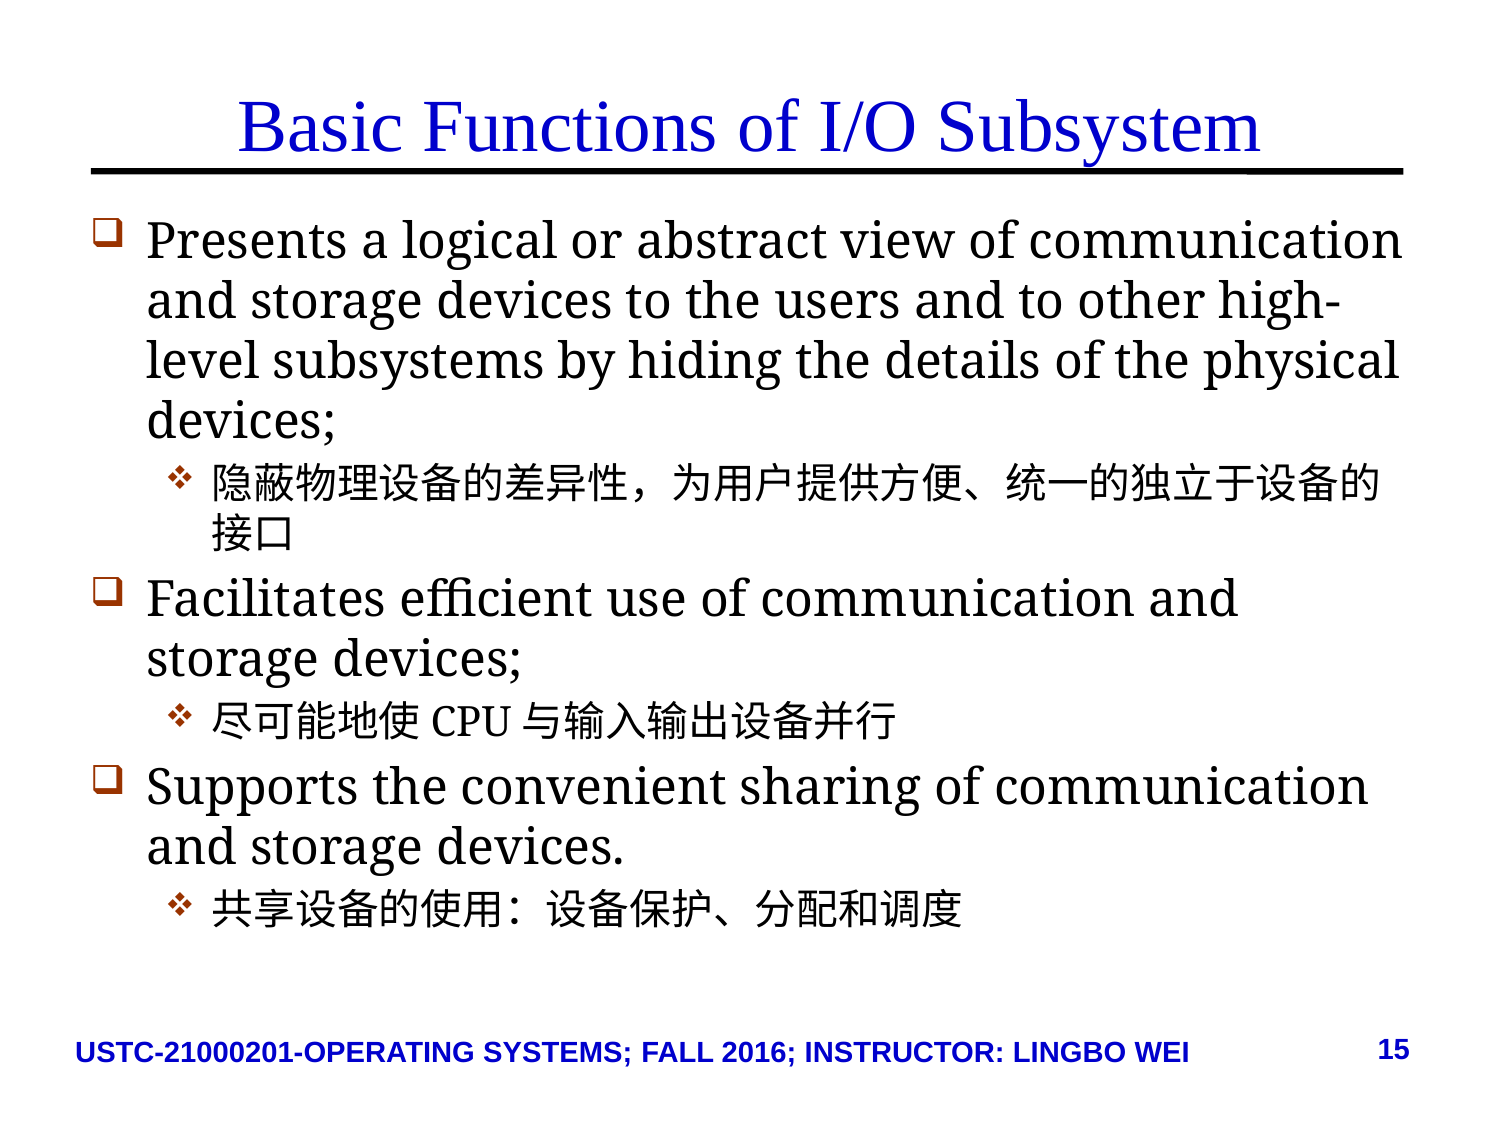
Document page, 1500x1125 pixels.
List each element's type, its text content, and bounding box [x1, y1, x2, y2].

title Basic Functions of I/O Subsystem [74, 27, 1426, 200]
slide_number 15 [1273, 1022, 1426, 1102]
list Presents a logical or abstract view of communication and storage devices to the users and to other high-level subsystems by hiding the details of the physical devices; 隐蔽物理设备的差异性，为用户提供方便、统一的独立于设备的接口 Facilitates efficient use of communication and storage devices; 尽可能地使CPU与输入输出设备并行 Supports the convenient sharing of communication and storage devices. 共享设备的使用：设备保护、分配和调度 [74, 200, 1426, 963]
footer USTC-21000201-OPERATING SYSTEMS; FALL 2016; INSTRUCTOR: LINGBO WEI [59, 1025, 1243, 1105]
